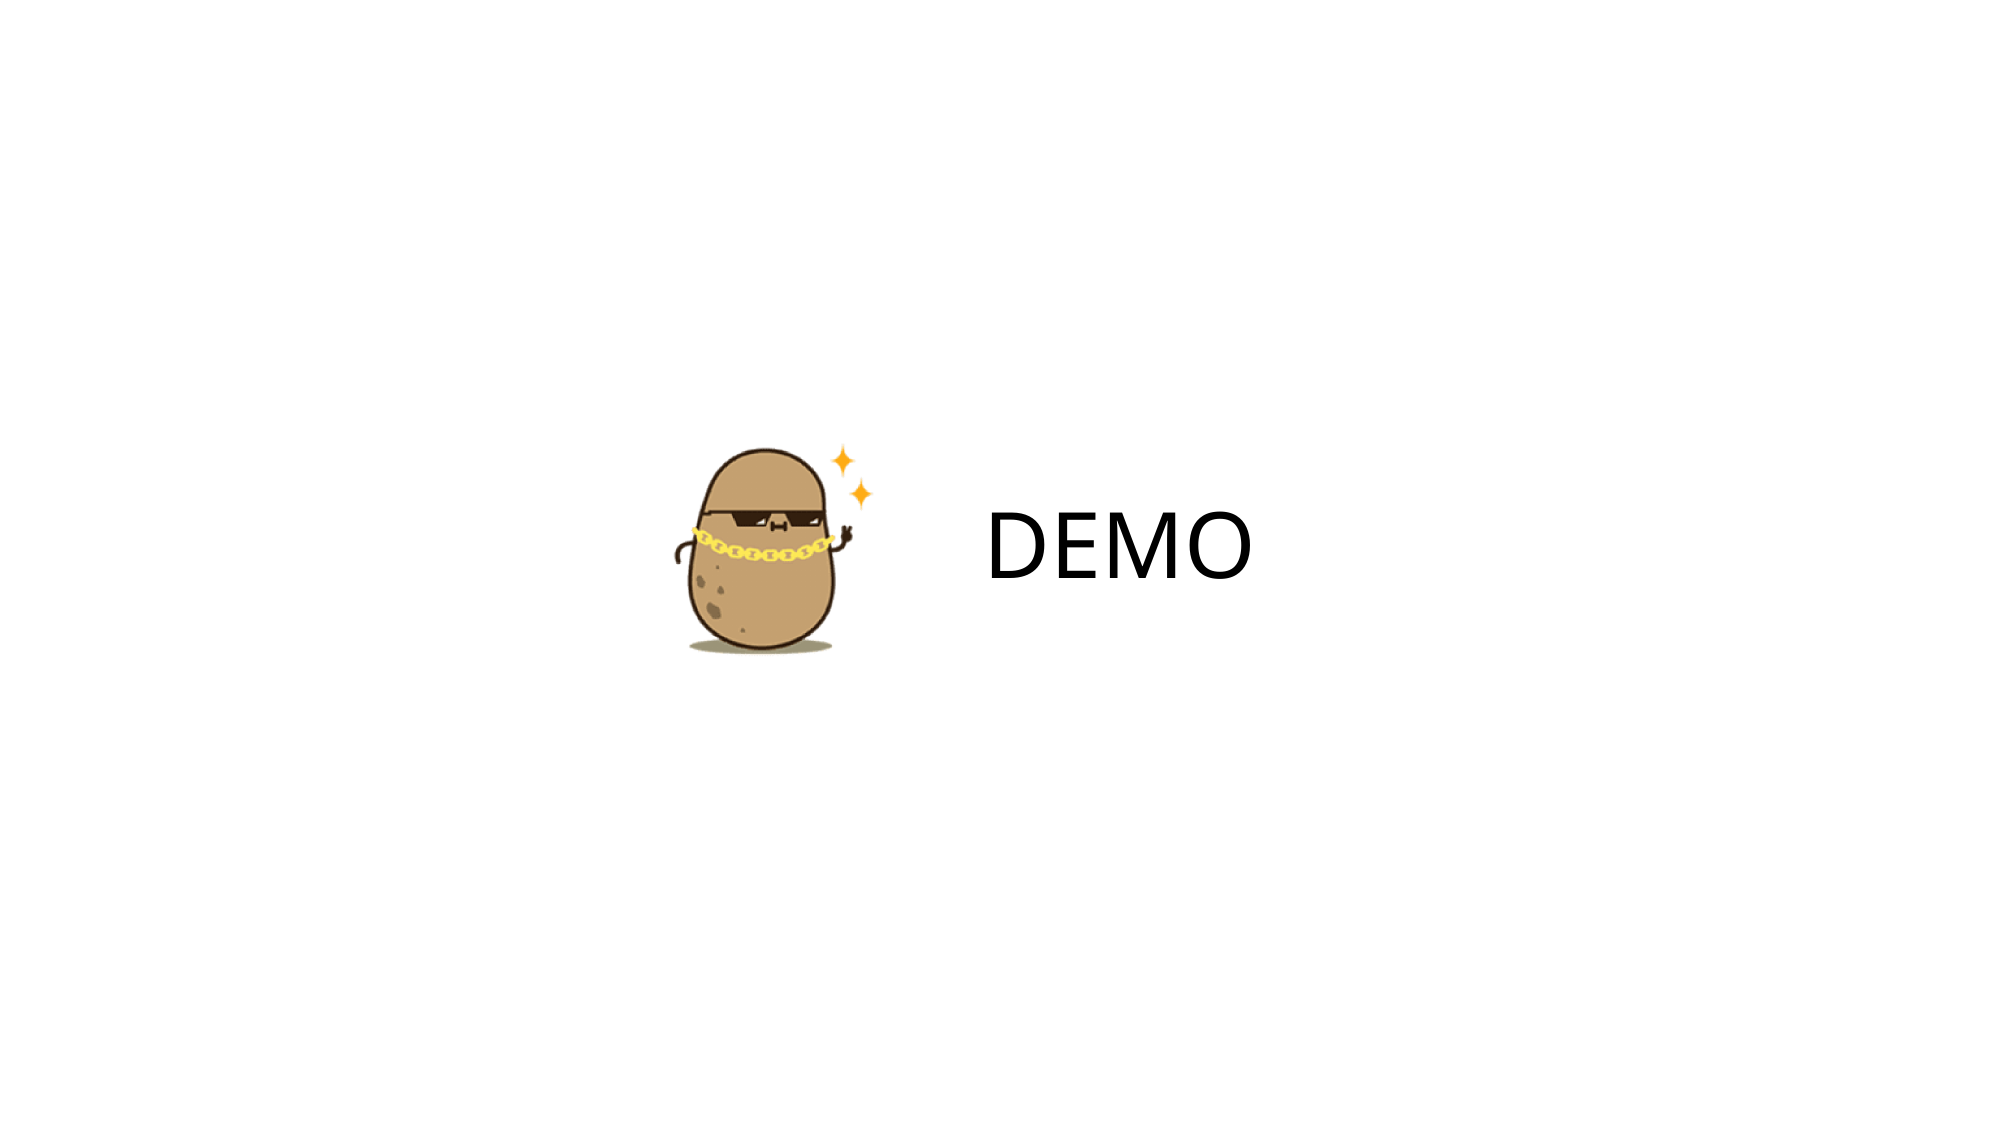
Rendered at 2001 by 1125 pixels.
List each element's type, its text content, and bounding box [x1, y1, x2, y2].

picture [667, 439, 875, 658]
title DEMO [968, 439, 1294, 658]
